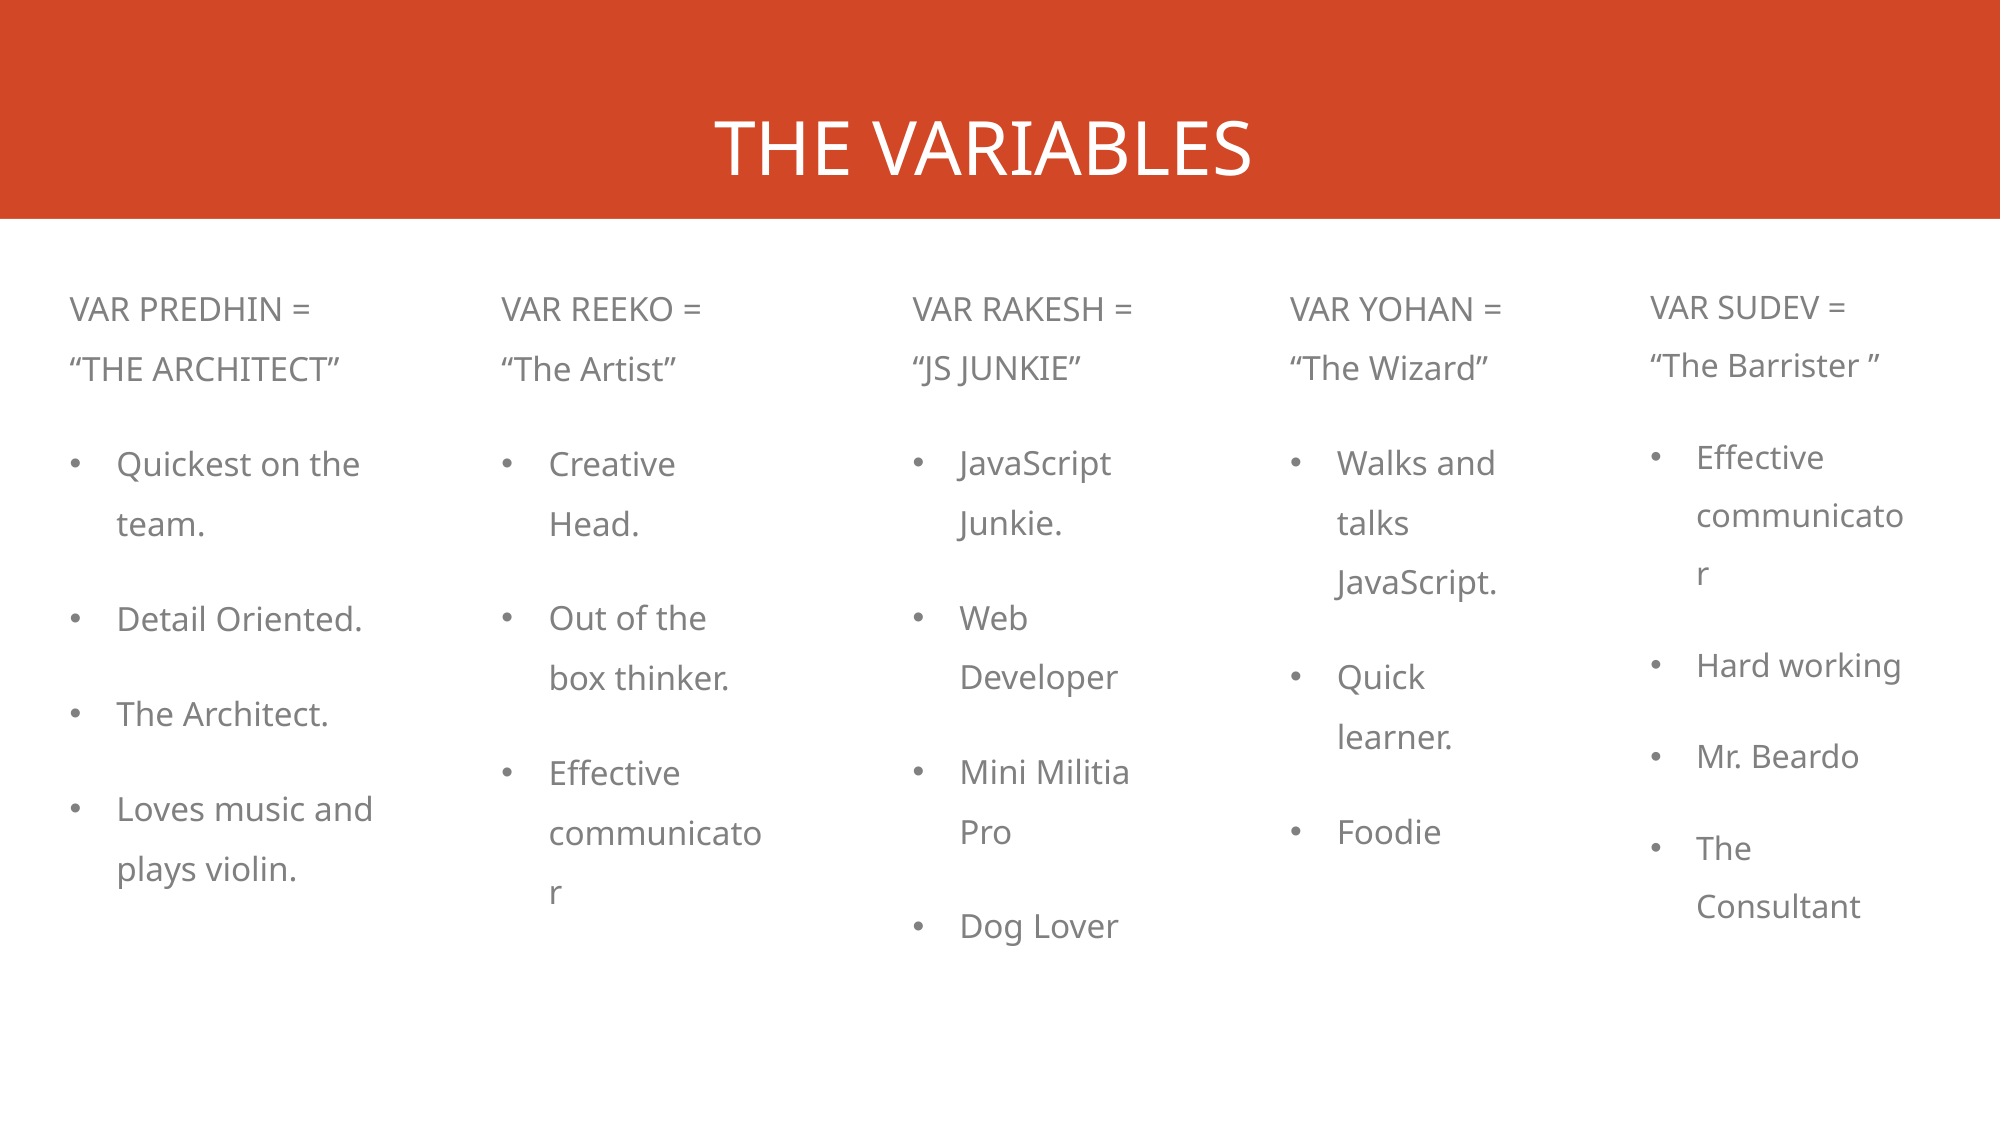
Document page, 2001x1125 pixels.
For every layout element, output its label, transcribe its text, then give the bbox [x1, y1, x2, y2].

text_box VAR REEKO = “The Artist” Creative Head. Out of the box thinker. Effective communicator [486, 261, 784, 975]
list VAR PREDHIN = “THE ARCHITECT” Quickest on the team. Detail Oriented. The Architect. Loves music and plays violin. [54, 261, 400, 975]
title THE VARIABLES [99, 0, 1863, 199]
text_box VAR YOHAN = “The Wizard” Walks and talks JavaScript. Quick learner. Foodie [1274, 260, 1554, 975]
text_box VAR SUDEV = “The Barrister ” Effective communicator Hard working Mr. Beardo The Consultant [1635, 260, 1925, 975]
text_box VAR RAKESH = “JS JUNKIE” JavaScript Junkie. Web Developer Mini Militia Pro Dog Lover [897, 260, 1193, 975]
